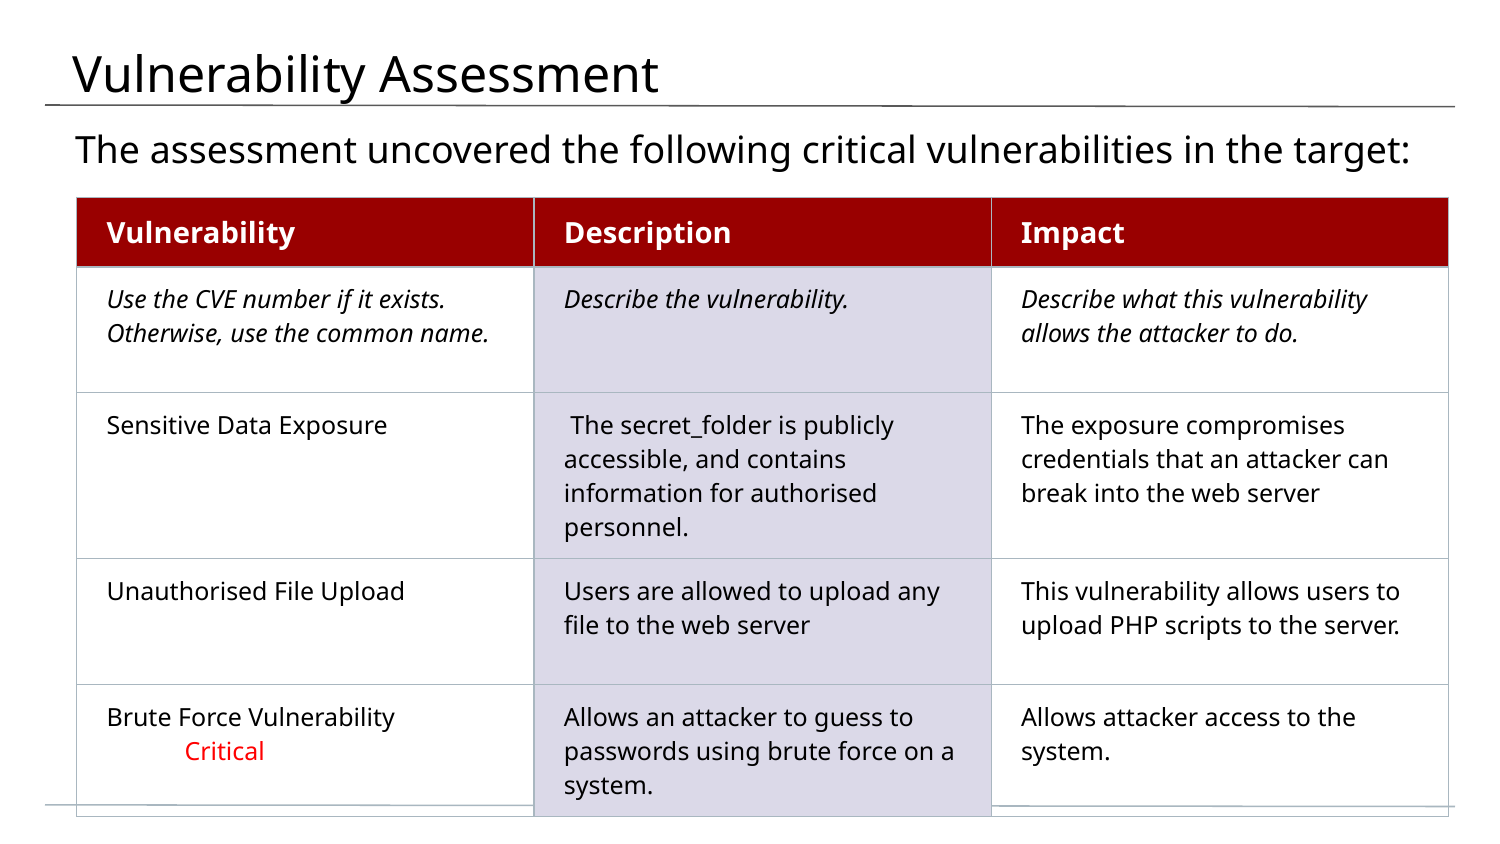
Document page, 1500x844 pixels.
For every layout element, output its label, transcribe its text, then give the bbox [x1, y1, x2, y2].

table_cell Users are allowed to upload any file to the web server [535, 559, 991, 684]
table_cell The secret_folder is publicly accessible, and contains information for authorised personnel. [535, 393, 991, 558]
table_header Description [535, 198, 991, 266]
table_cell Describe what this vulnerability allows the attacker to do. [992, 268, 1448, 392]
subtitle The assessment uncovered the following critical vulnerabilities in the target: [0, 110, 1500, 171]
table_cell Brute Force Vulnerability Critical [77, 685, 533, 816]
table_cell Allows an attacker to guess to passwords using brute force on a system. [535, 685, 991, 816]
table_header Impact [992, 198, 1448, 266]
table_cell This vulnerability allows users to upload PHP scripts to the server. [992, 559, 1448, 684]
table_header Vulnerability [77, 198, 533, 266]
table_cell Sensitive Data Exposure [77, 393, 533, 558]
table_cell Allows attacker access to the system. [992, 685, 1448, 816]
table_cell Unauthorised File Upload [77, 559, 533, 684]
table_cell Describe the vulnerability. [535, 268, 991, 392]
title Vulnerability Assessment [0, 12, 1500, 101]
table_cell Use the CVE number if it exists. Otherwise, use the common name. [77, 268, 533, 392]
table_cell The exposure compromises credentials that an attacker can break into the web server [992, 393, 1448, 558]
